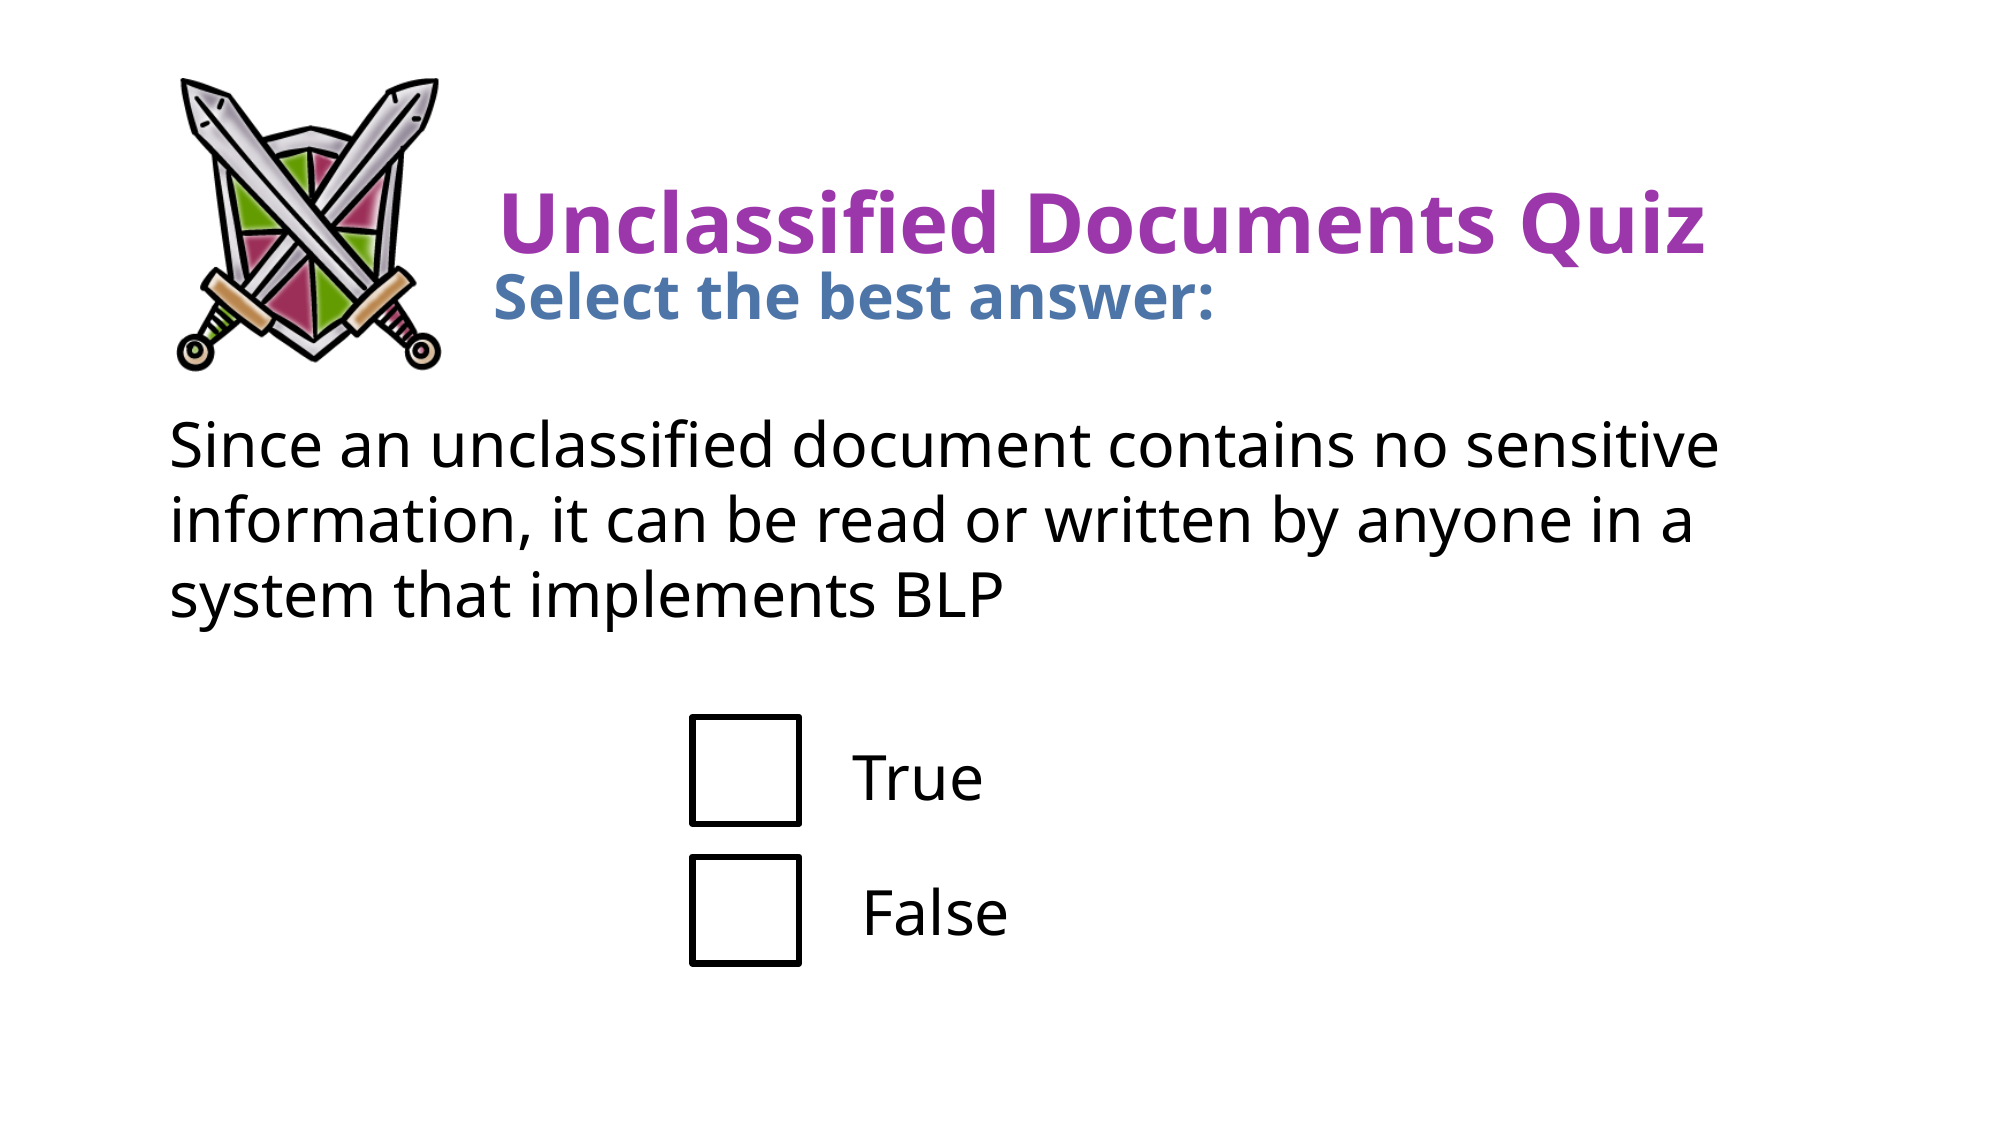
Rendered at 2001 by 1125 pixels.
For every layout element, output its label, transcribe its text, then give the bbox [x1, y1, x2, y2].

text_box [692, 856, 800, 964]
title Unclassified Documents Quiz [478, 100, 1871, 289]
text_box False [846, 866, 1339, 954]
text_box True [837, 732, 1330, 820]
list Since an unclassified document contains no sensitive information, it can be read or written by anyone in a system that implements BLP [150, 385, 1850, 647]
picture [175, 78, 442, 373]
text_box [692, 717, 800, 824]
text_box Select the best answer: [478, 229, 1415, 360]
